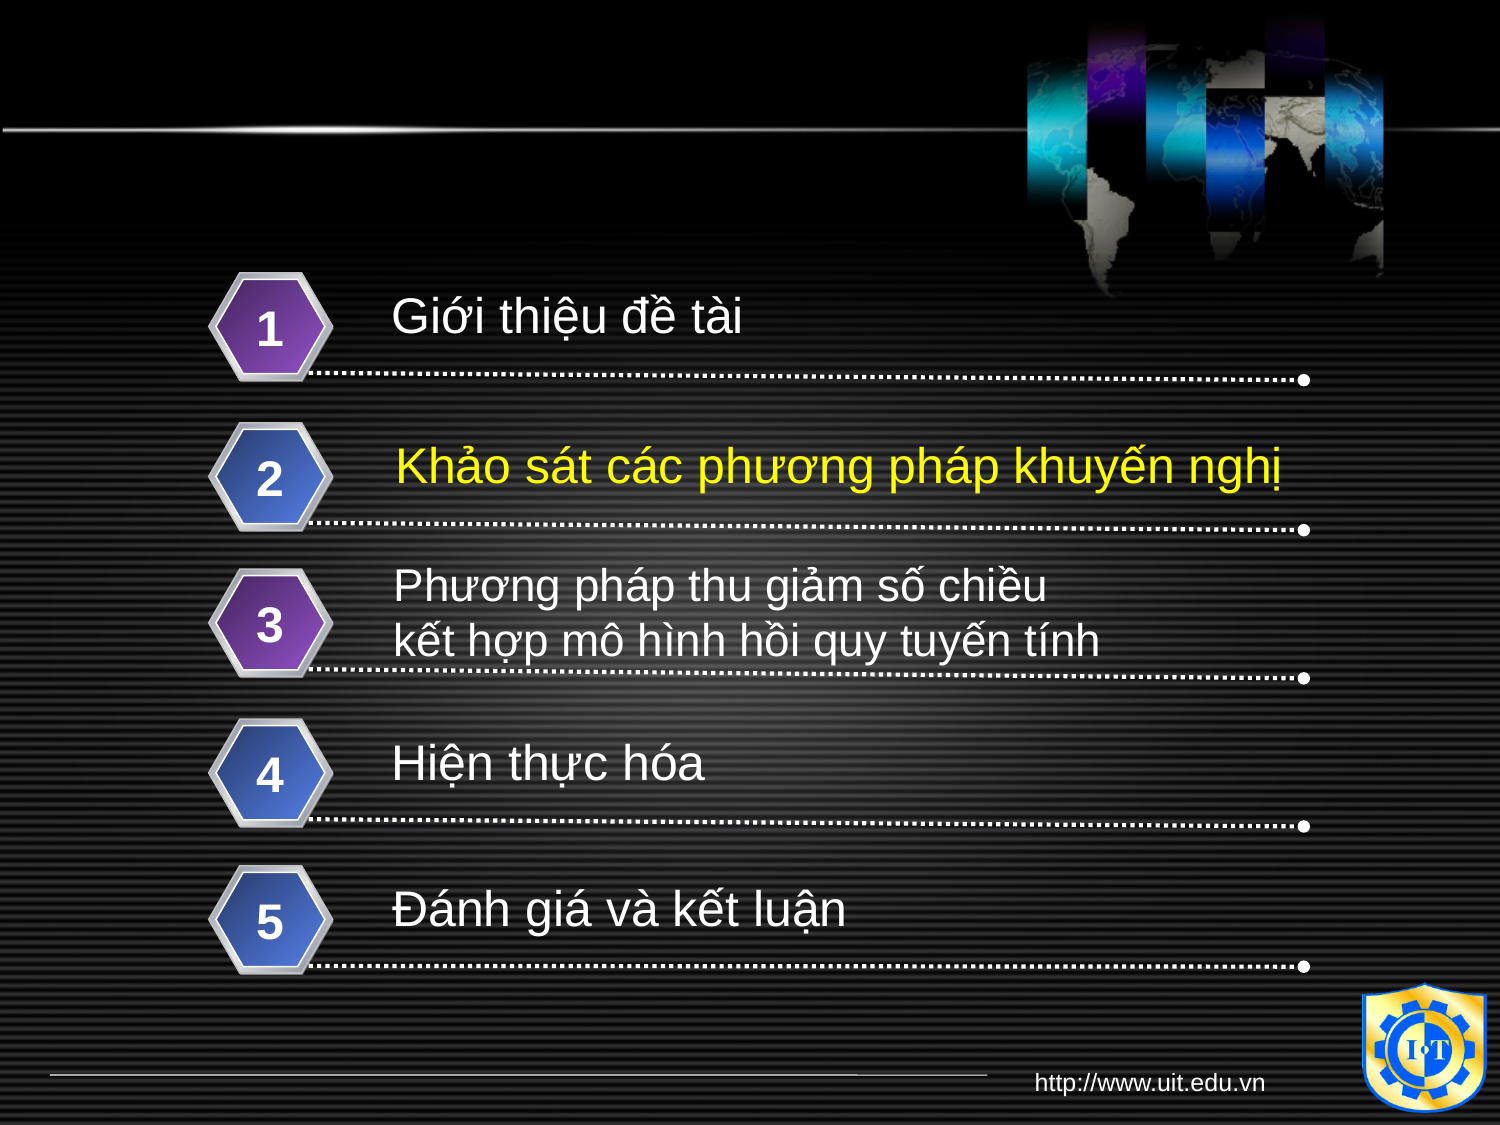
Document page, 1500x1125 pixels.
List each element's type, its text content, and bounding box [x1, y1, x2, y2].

footer http://www.uit.edu.vn [987, 1058, 1282, 1110]
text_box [208, 718, 334, 829]
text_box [208, 422, 334, 533]
text_box [1295, 373, 1311, 387]
text_box [1295, 820, 1311, 833]
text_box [208, 568, 334, 679]
text_box [1295, 960, 1311, 973]
text_box Khảo sát các phương pháp khuyến nghị [380, 426, 1299, 502]
text_box Giới thiệu đề tài [377, 276, 760, 352]
text_box [1295, 672, 1311, 685]
text_box [1295, 523, 1311, 537]
text_box Đánh giá và kết luận [377, 869, 864, 945]
text_box Hiện thực hóa [377, 722, 721, 798]
picture [0, 0, 1500, 1125]
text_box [208, 865, 334, 976]
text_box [208, 272, 334, 383]
text_box Phương pháp thu giảm số chiều kết hợp mô hình hồi quy tuyến tính [378, 548, 1117, 674]
